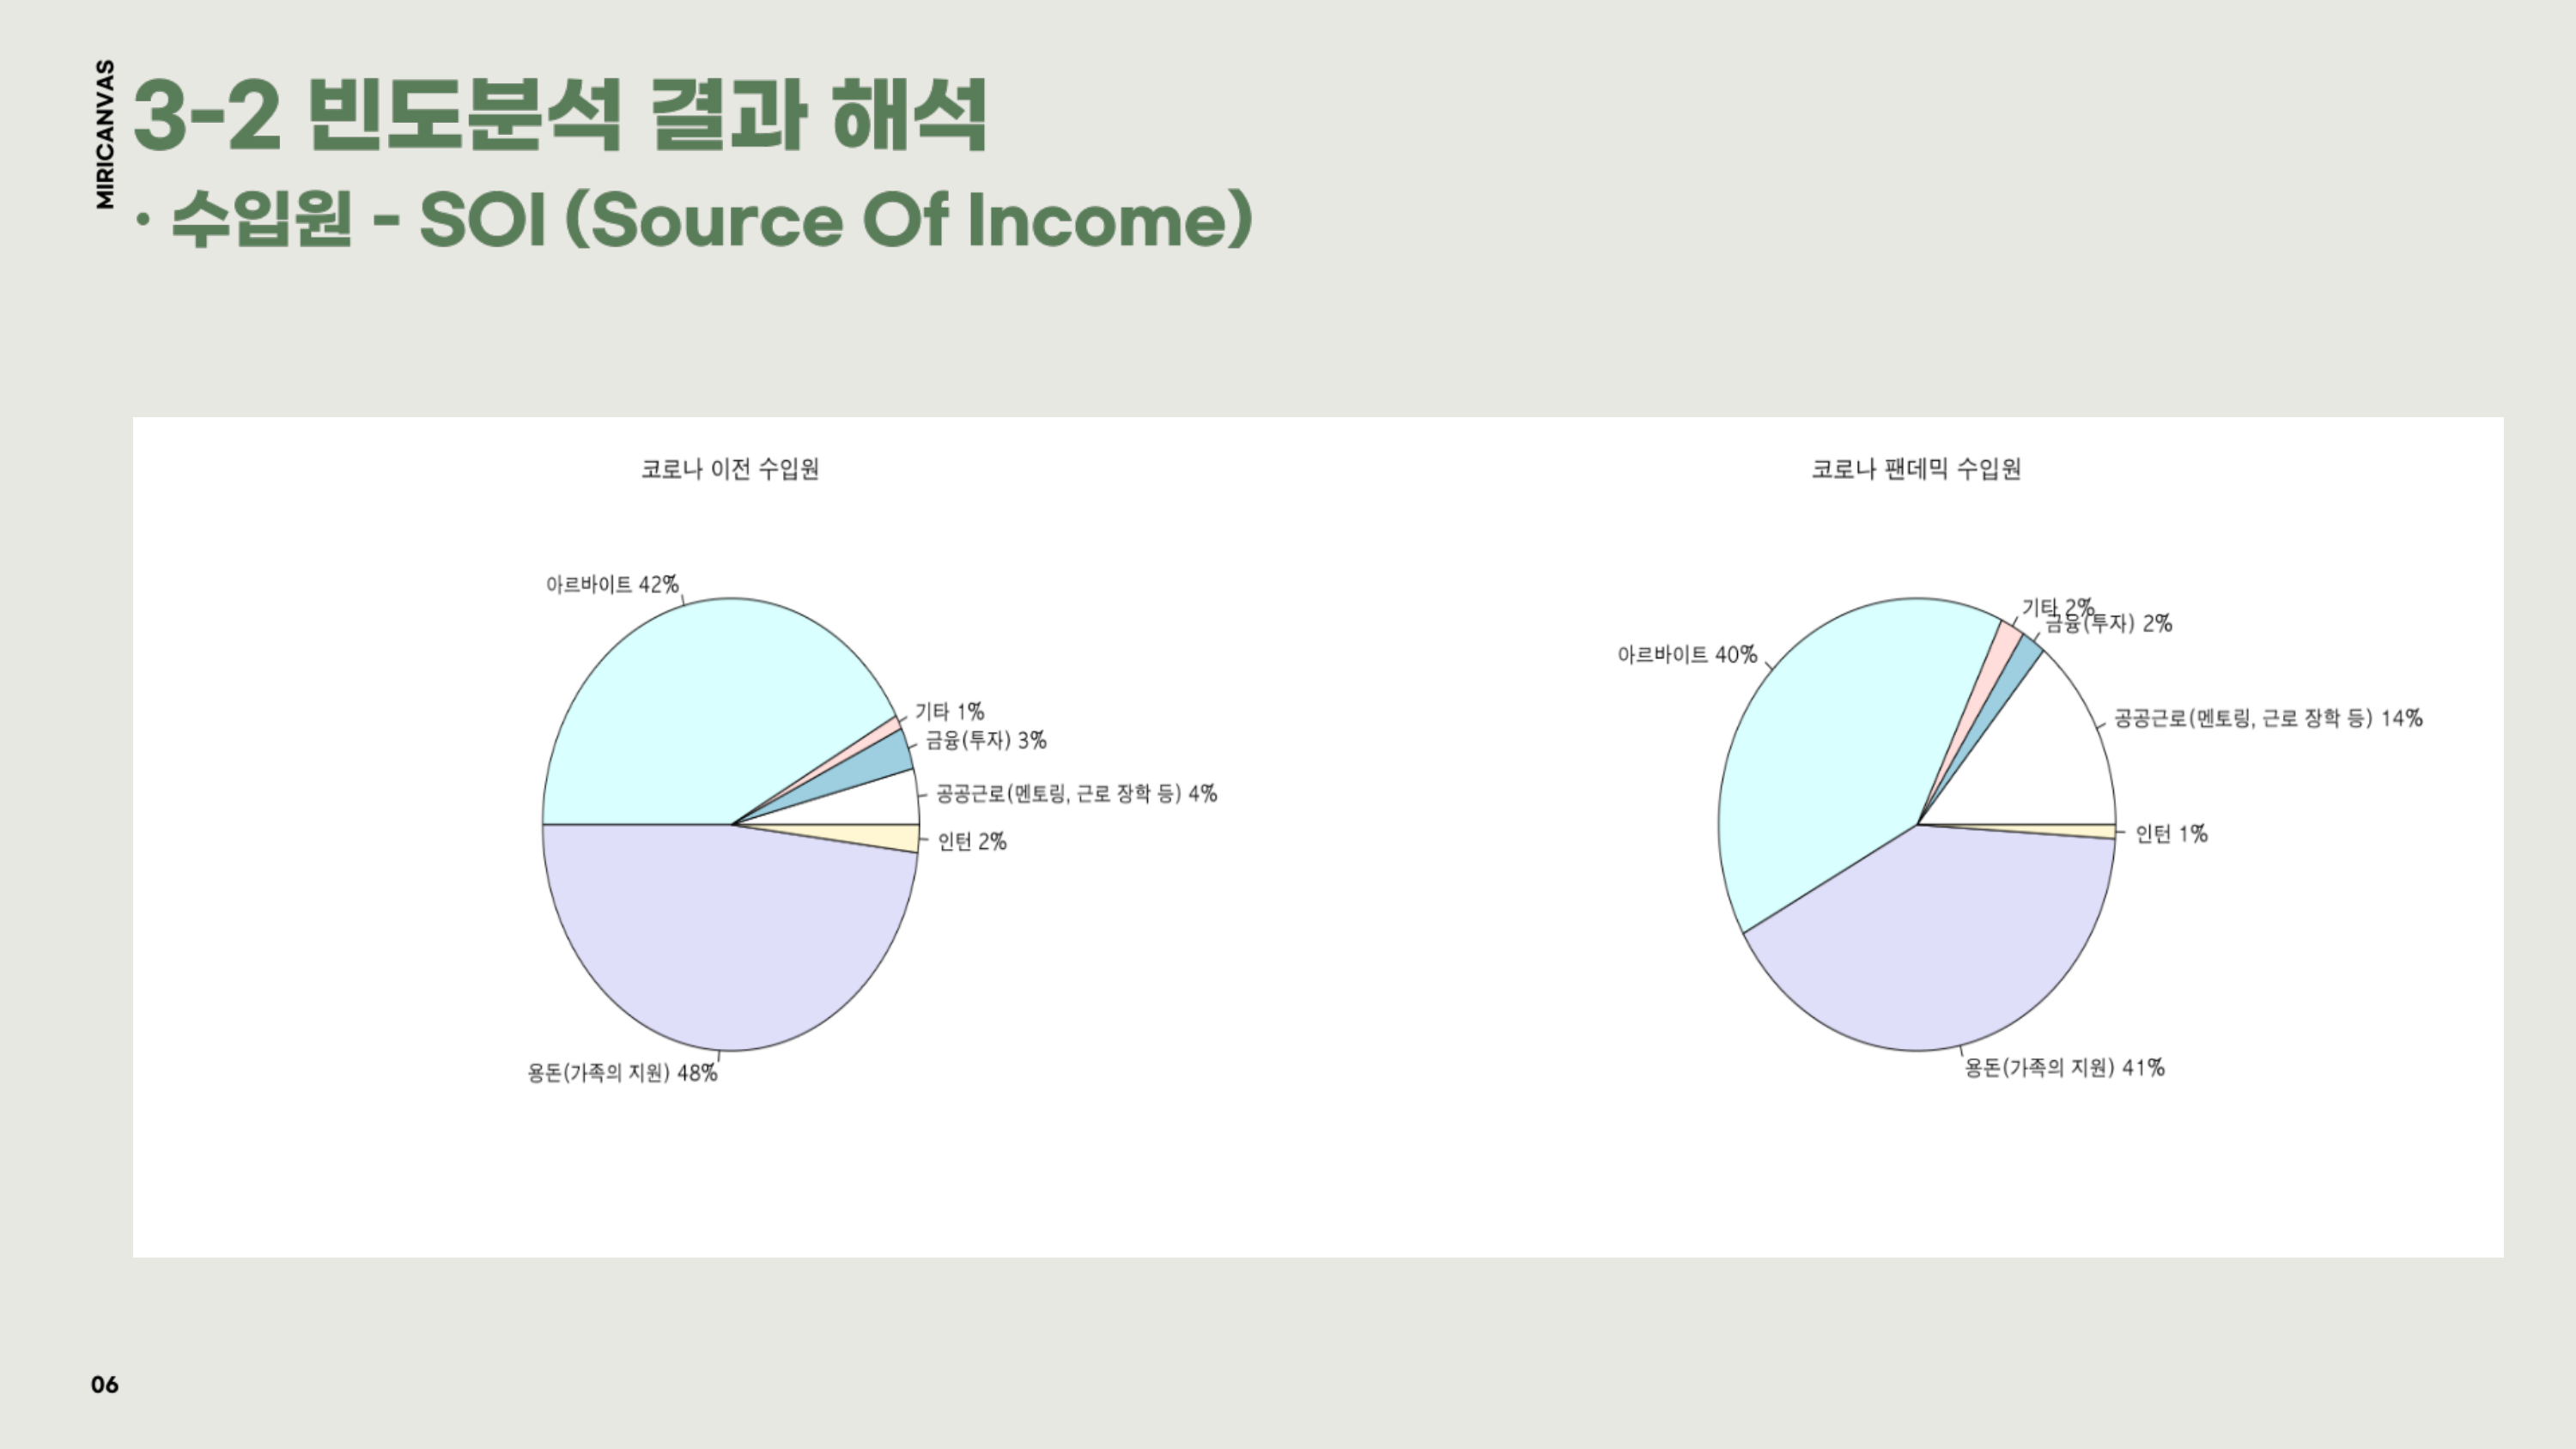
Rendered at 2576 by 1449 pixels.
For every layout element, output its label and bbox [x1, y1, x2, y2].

picture [88, 1368, 128, 1403]
picture [0, 46, 1281, 278]
text_box [133, 58, 1832, 265]
text_box [133, 417, 1287, 1258]
text_box [1287, 417, 2504, 1258]
